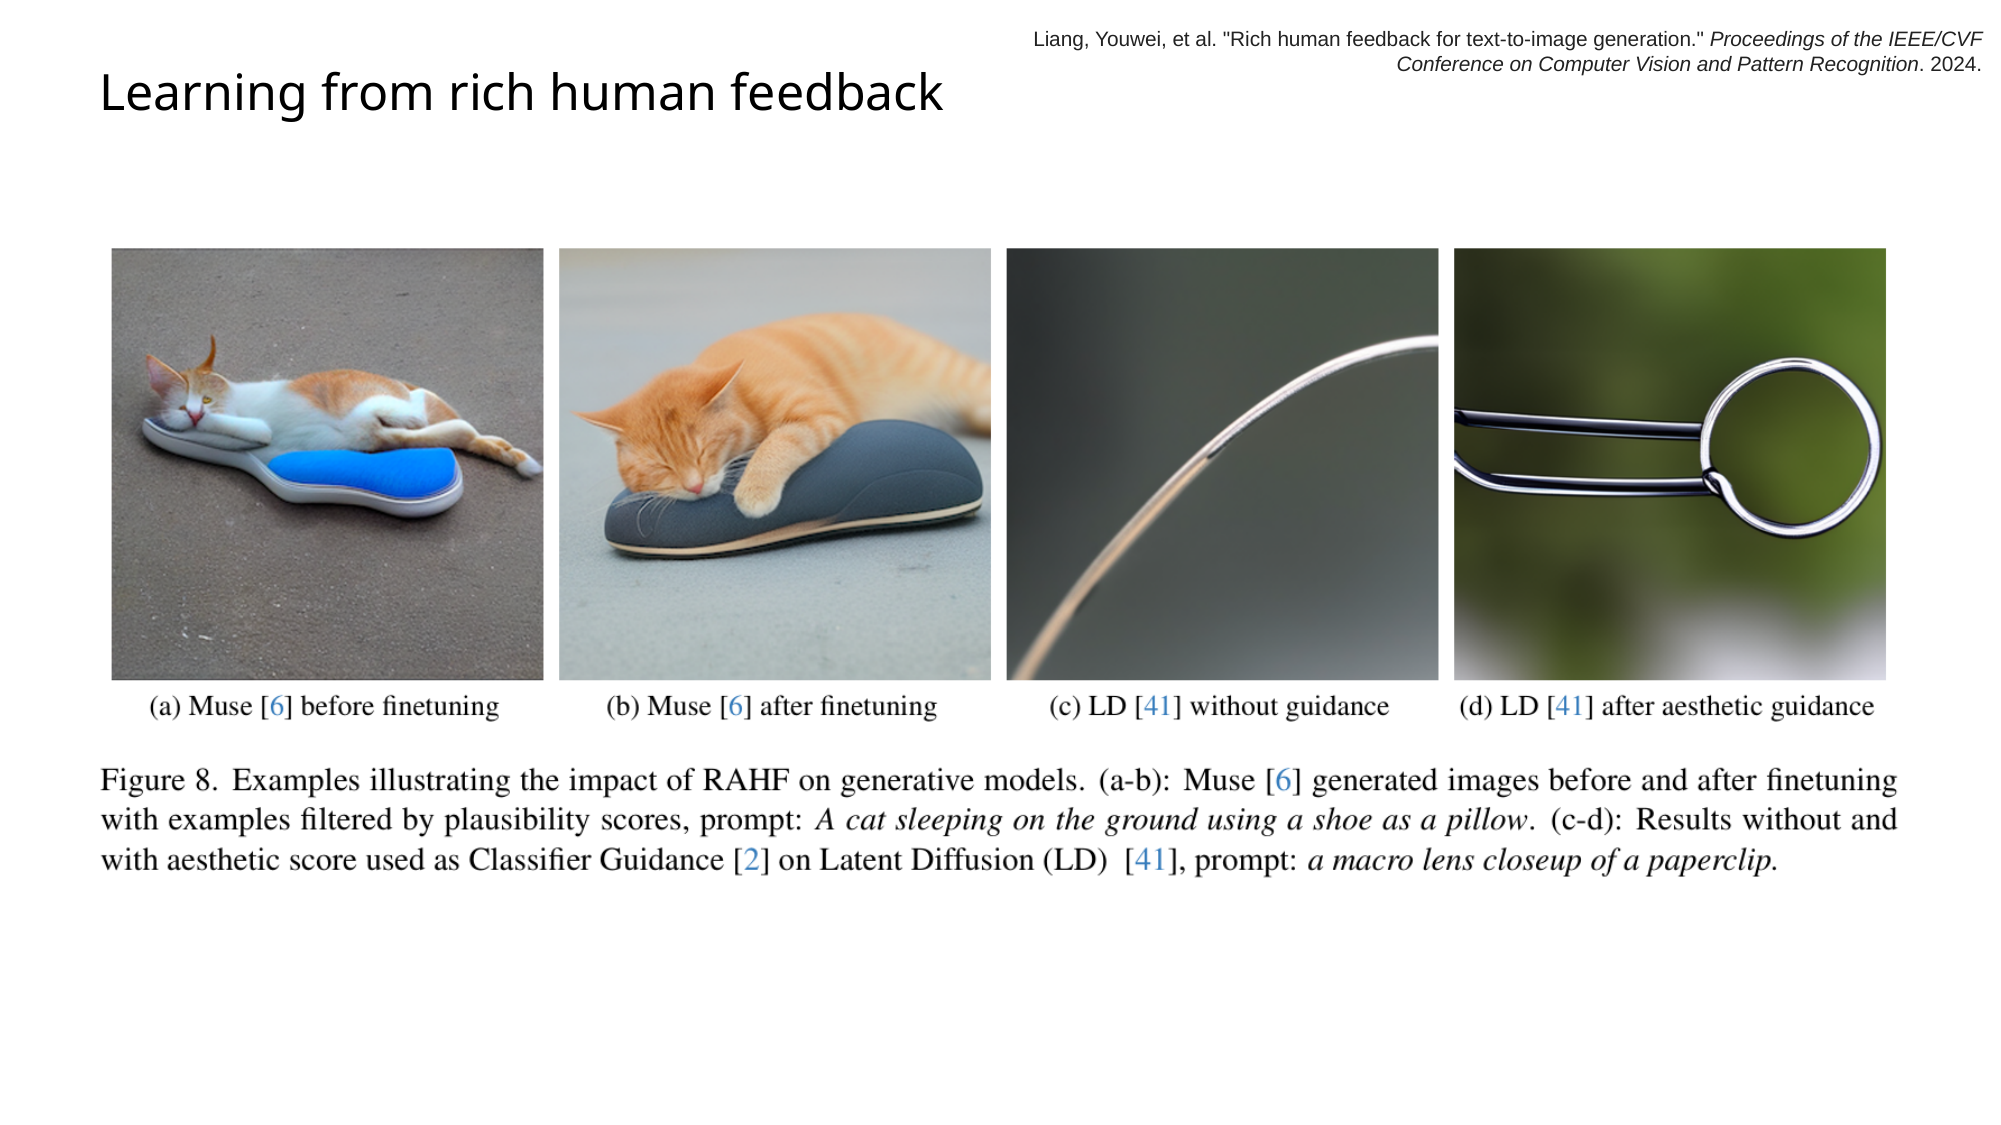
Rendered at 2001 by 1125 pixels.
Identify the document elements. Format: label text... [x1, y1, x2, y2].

picture [96, 245, 1904, 880]
text_box Liang, Youwei, et al. "Rich human feedback for text-to-image generation." Proceedings of the IEEE/CVF Conference on Computer Vision and Pattern Recognition. 2024. [980, 18, 1997, 83]
text_box Learning from rich human feedback [84, 53, 981, 128]
